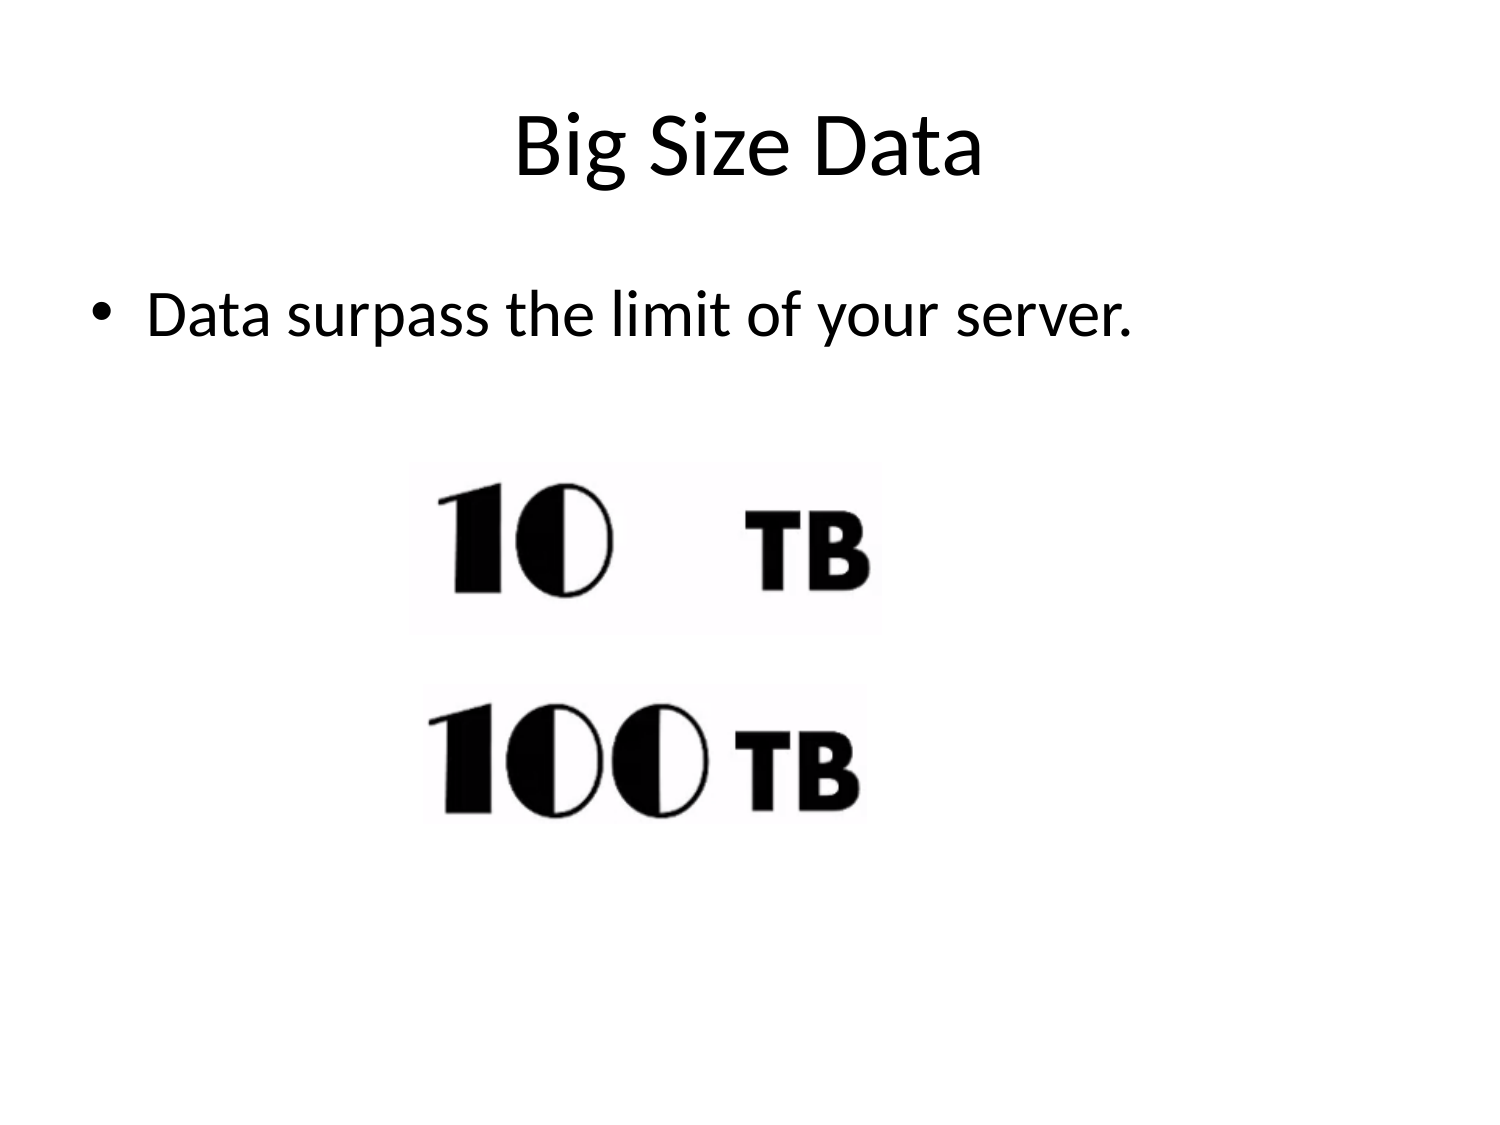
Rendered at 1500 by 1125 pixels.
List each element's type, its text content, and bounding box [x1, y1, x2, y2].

list Data surpass the limit of your server. [75, 262, 1425, 1005]
title Big Size Data [75, 45, 1425, 233]
picture [408, 462, 882, 635]
picture [422, 683, 868, 824]
